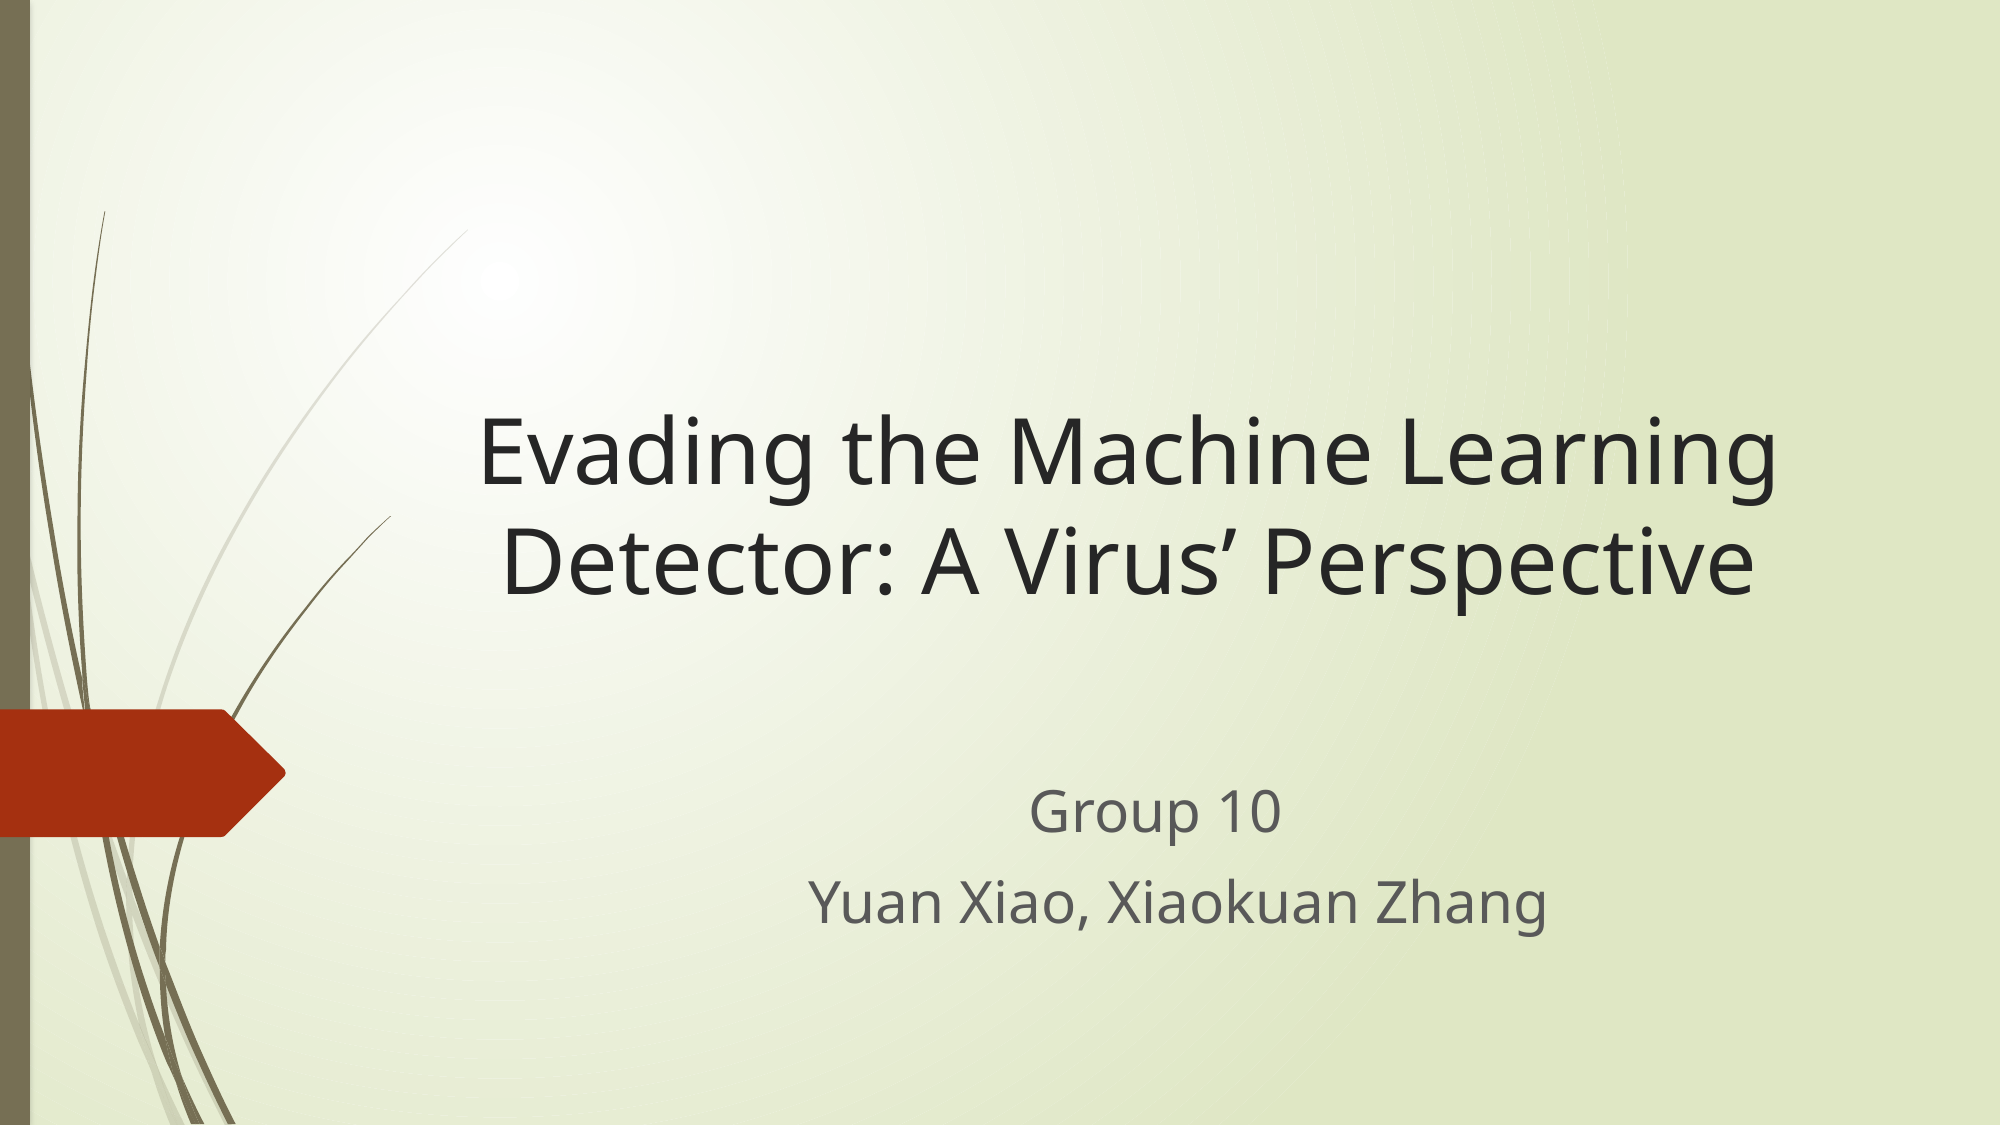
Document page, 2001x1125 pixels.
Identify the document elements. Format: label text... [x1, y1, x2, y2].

title Evading the Machine Learning Detector: A Virus’ Perspective [309, 248, 1949, 620]
subtitle Group 10 Yuan Xiao, Xiaokuan Zhang [424, 767, 1934, 962]
